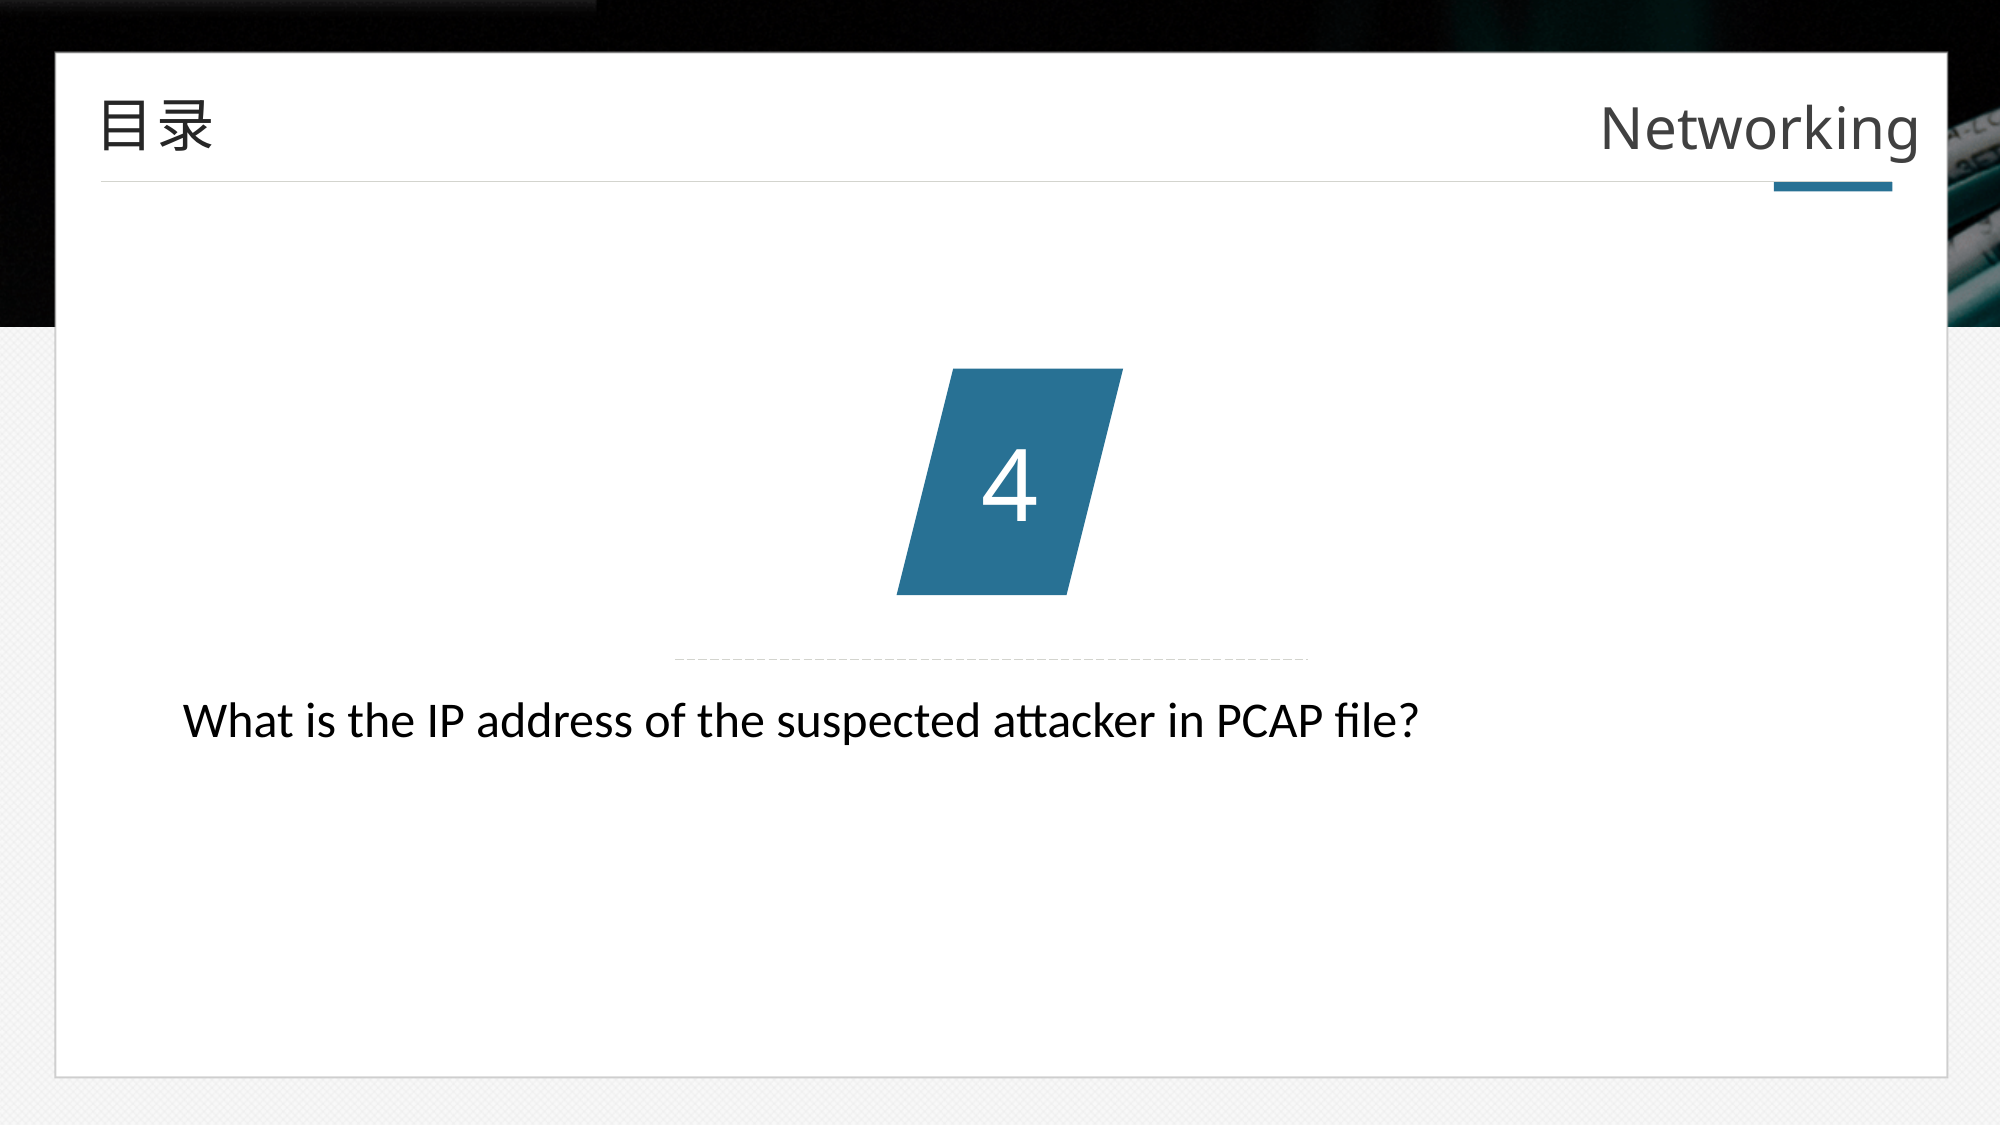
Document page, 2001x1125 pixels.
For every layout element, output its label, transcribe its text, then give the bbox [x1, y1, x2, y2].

text_box Networking [1585, 84, 1936, 169]
text_box 目录 [81, 80, 230, 166]
picture [0, 0, 2000, 1125]
text_box 4 [895, 367, 1125, 597]
text_box What is the IP address of the suspected attacker in PCAP file? [168, 680, 1469, 761]
